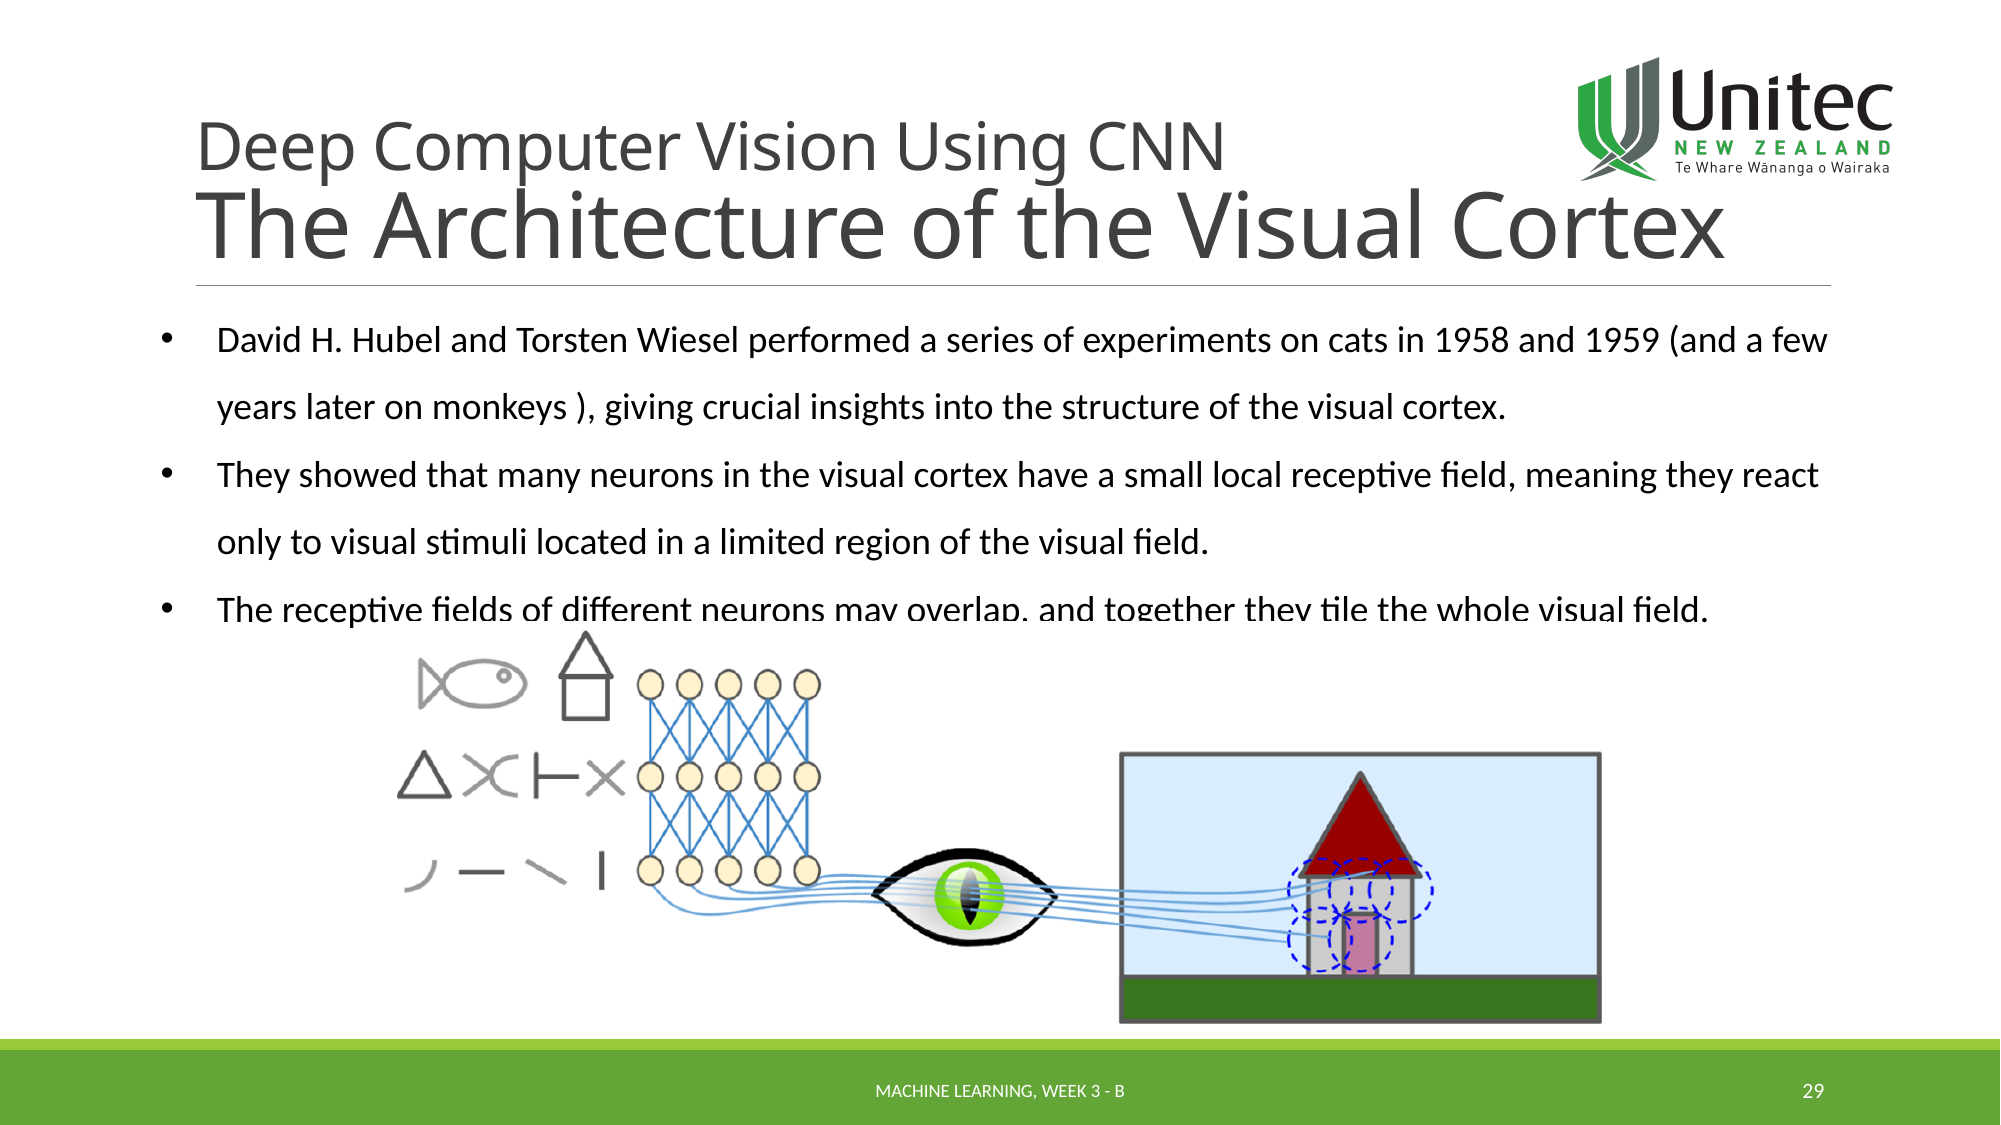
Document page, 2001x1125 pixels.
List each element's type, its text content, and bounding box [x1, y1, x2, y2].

slide_number 29 [1624, 1059, 1840, 1120]
title Deep Computer Vision Using CNN The Architecture of the Visual Cortex [180, 5, 1830, 285]
text_box David H. Hubel and Torsten Wiesel performed a series of experiments on cats in 1958 and 1959 (and a few years later on monkeys ), giving crucial insights into the structure of the visual cortex. They showed that many neurons in the visual cortex have a small local receptive field, meaning they react only to visual stimuli located in a limited region of the visual field. The receptive fields of different neurons may overlap, and together they tile the whole visual field. [145, 285, 1876, 638]
footer Machine Learning, Week 3 - B [604, 1059, 1396, 1120]
picture [392, 621, 1608, 1029]
picture [1578, 56, 1893, 181]
